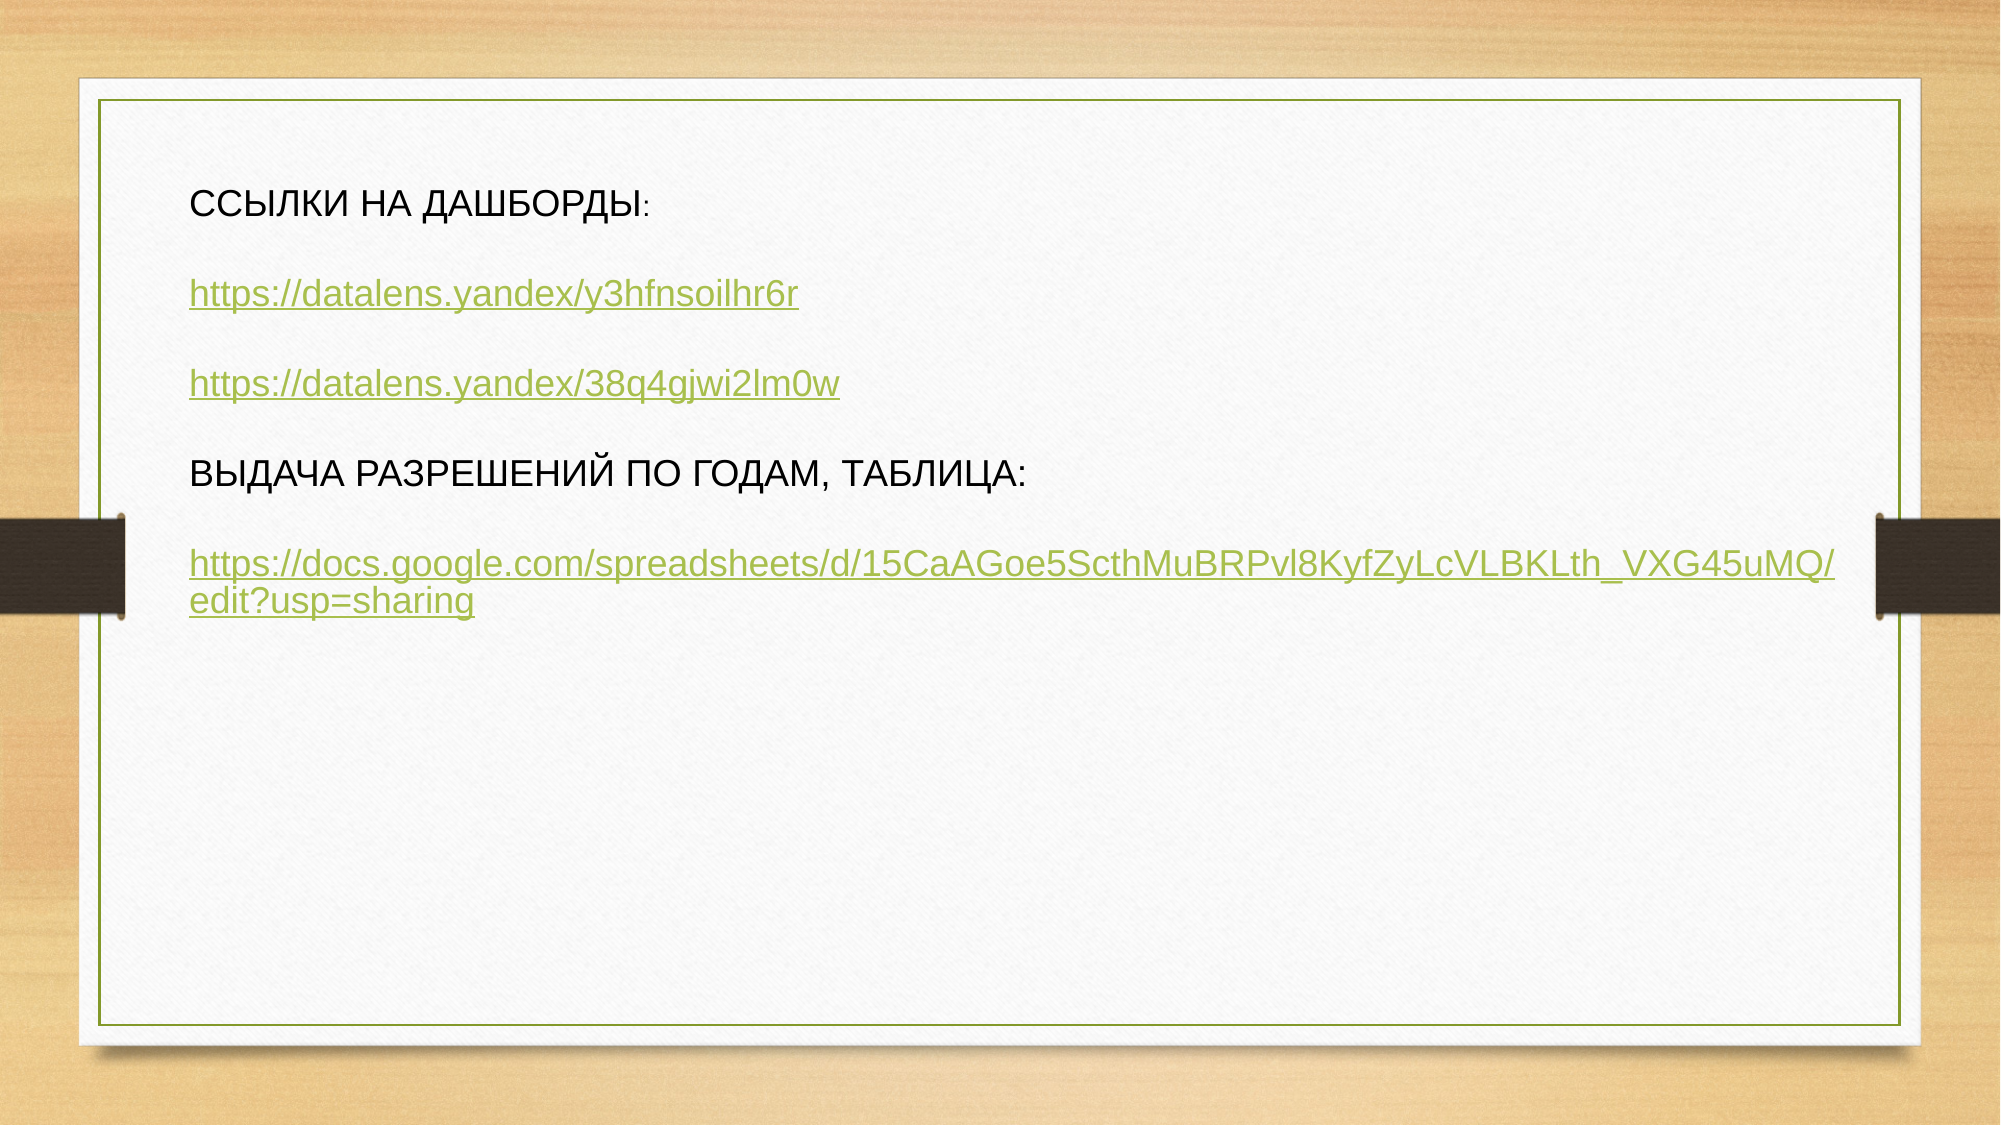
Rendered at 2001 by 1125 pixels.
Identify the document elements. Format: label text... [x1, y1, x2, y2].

picture [0, 0, 2001, 1125]
text_box ССЫЛКИ НА ДАШБОРДЫ: https://datalens.yandex/y3hfnsoilhr6r https://datalens.yandex/38q4gjwi2lm0w ВЫДАЧА РАЗРЕШЕНИЙ ПО ГОДАМ, ТАБЛИЦА: https://docs.google.com/spreadsheets/d/15CaAGoe5ScthMuBRPvl8KyfZyLcVLBKLth_VXG45uMQ/edit?usp=sharing [174, 171, 1862, 592]
